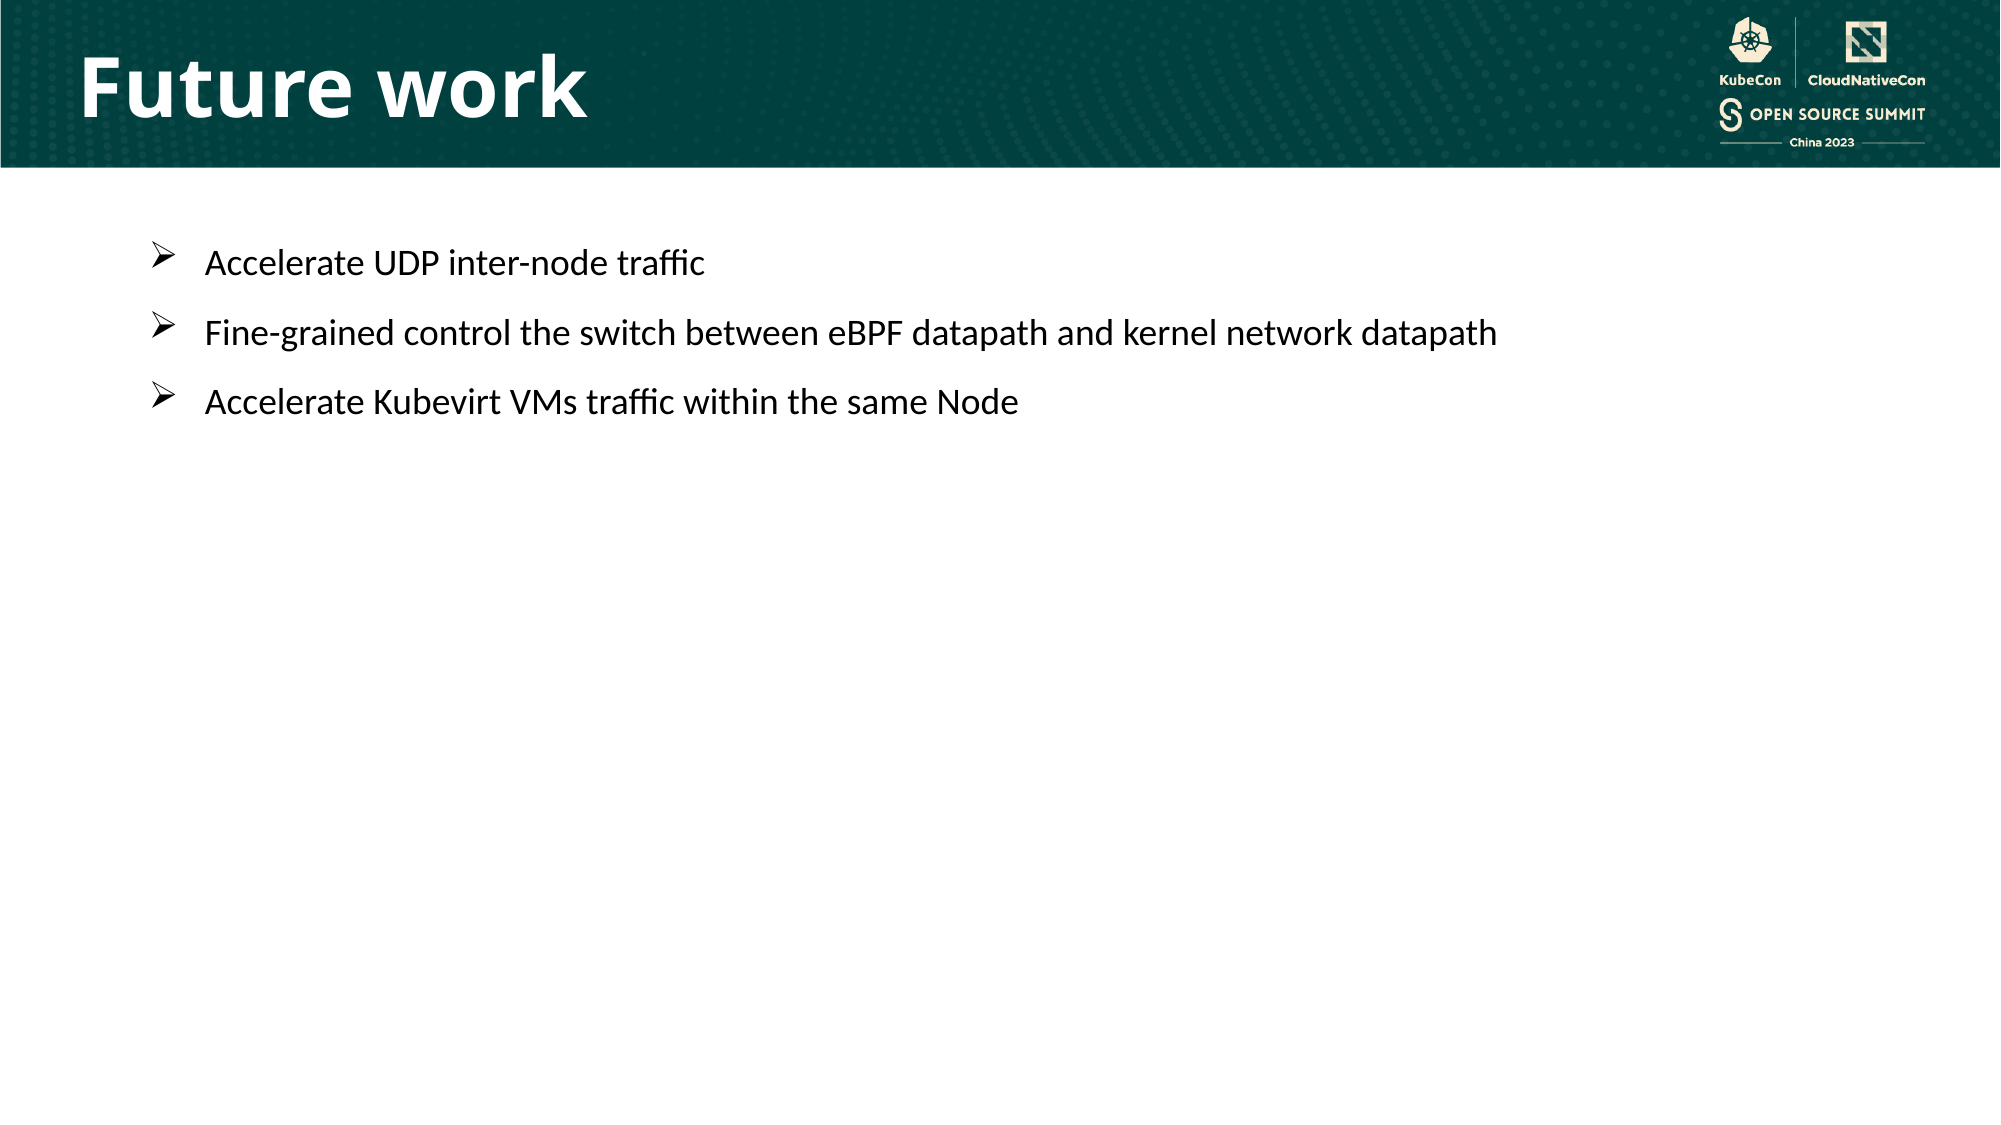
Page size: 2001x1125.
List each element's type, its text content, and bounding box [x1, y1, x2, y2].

text_box Future work [62, 0, 1788, 196]
picture [0, 0, 2000, 1125]
text_box Accelerate UDP inter-node traffic Fine-grained control the switch between eBPF datapath and kernel network datapath Accelerate Kubevirt VMs traffic within the same Node [115, 230, 1803, 430]
